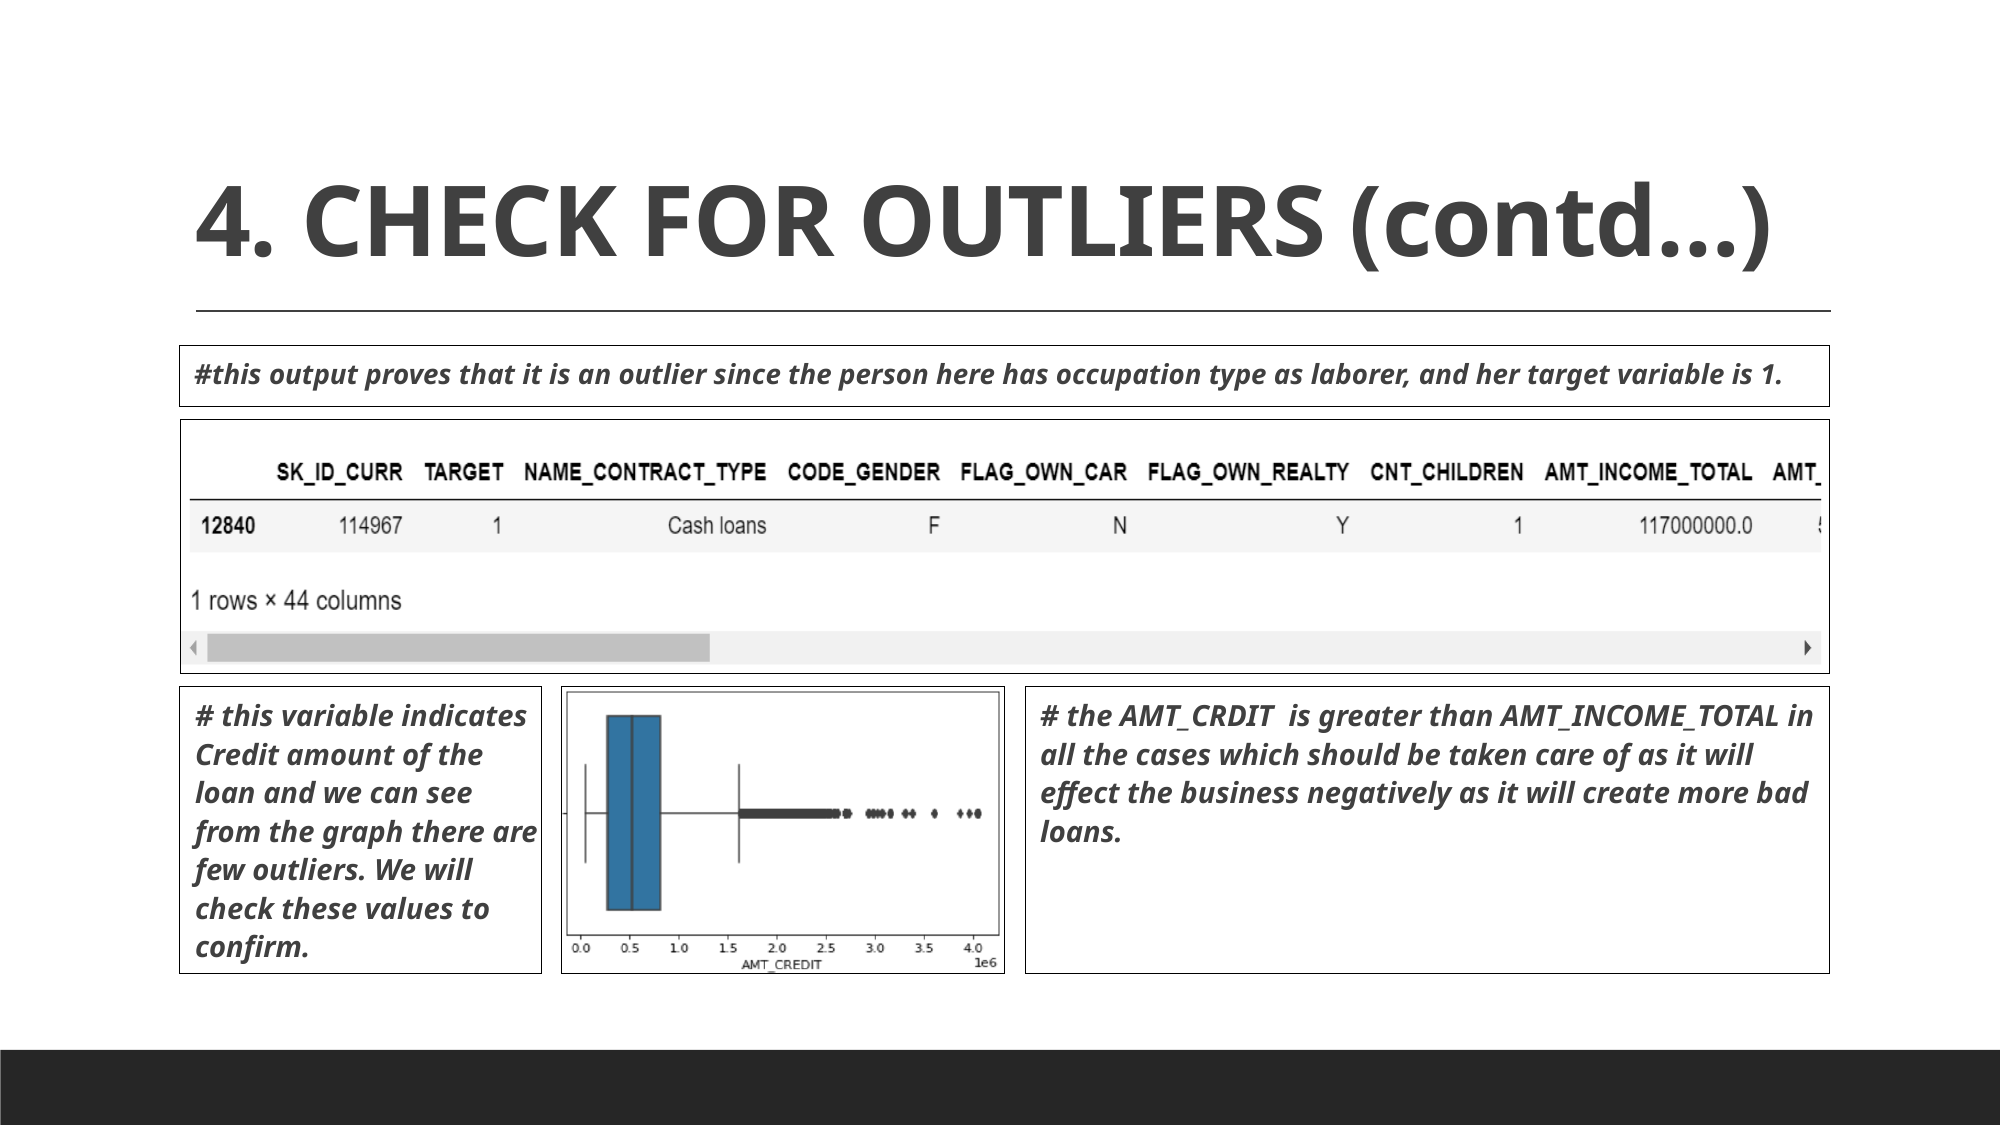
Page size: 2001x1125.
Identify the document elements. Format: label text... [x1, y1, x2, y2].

picture [179, 418, 1831, 675]
title 4. CHECK FOR OUTLIERS (contd…) [180, 47, 1830, 285]
text_box #this output proves that it is an outlier since the person here has occupation type as laborer, and her target variable is 1. [179, 345, 1830, 407]
picture [560, 685, 1006, 975]
text_box # this variable indicates Credit amount of the loan and we can see from the graph there are few outliers. We will check these values to confirm. [179, 686, 542, 974]
text_box # the AMT_CRDIT is greater than AMT_INCOME_TOTAL in all the cases which should be taken care of as it will effect the business negatively as it will create more bad loans. [1025, 686, 1830, 974]
